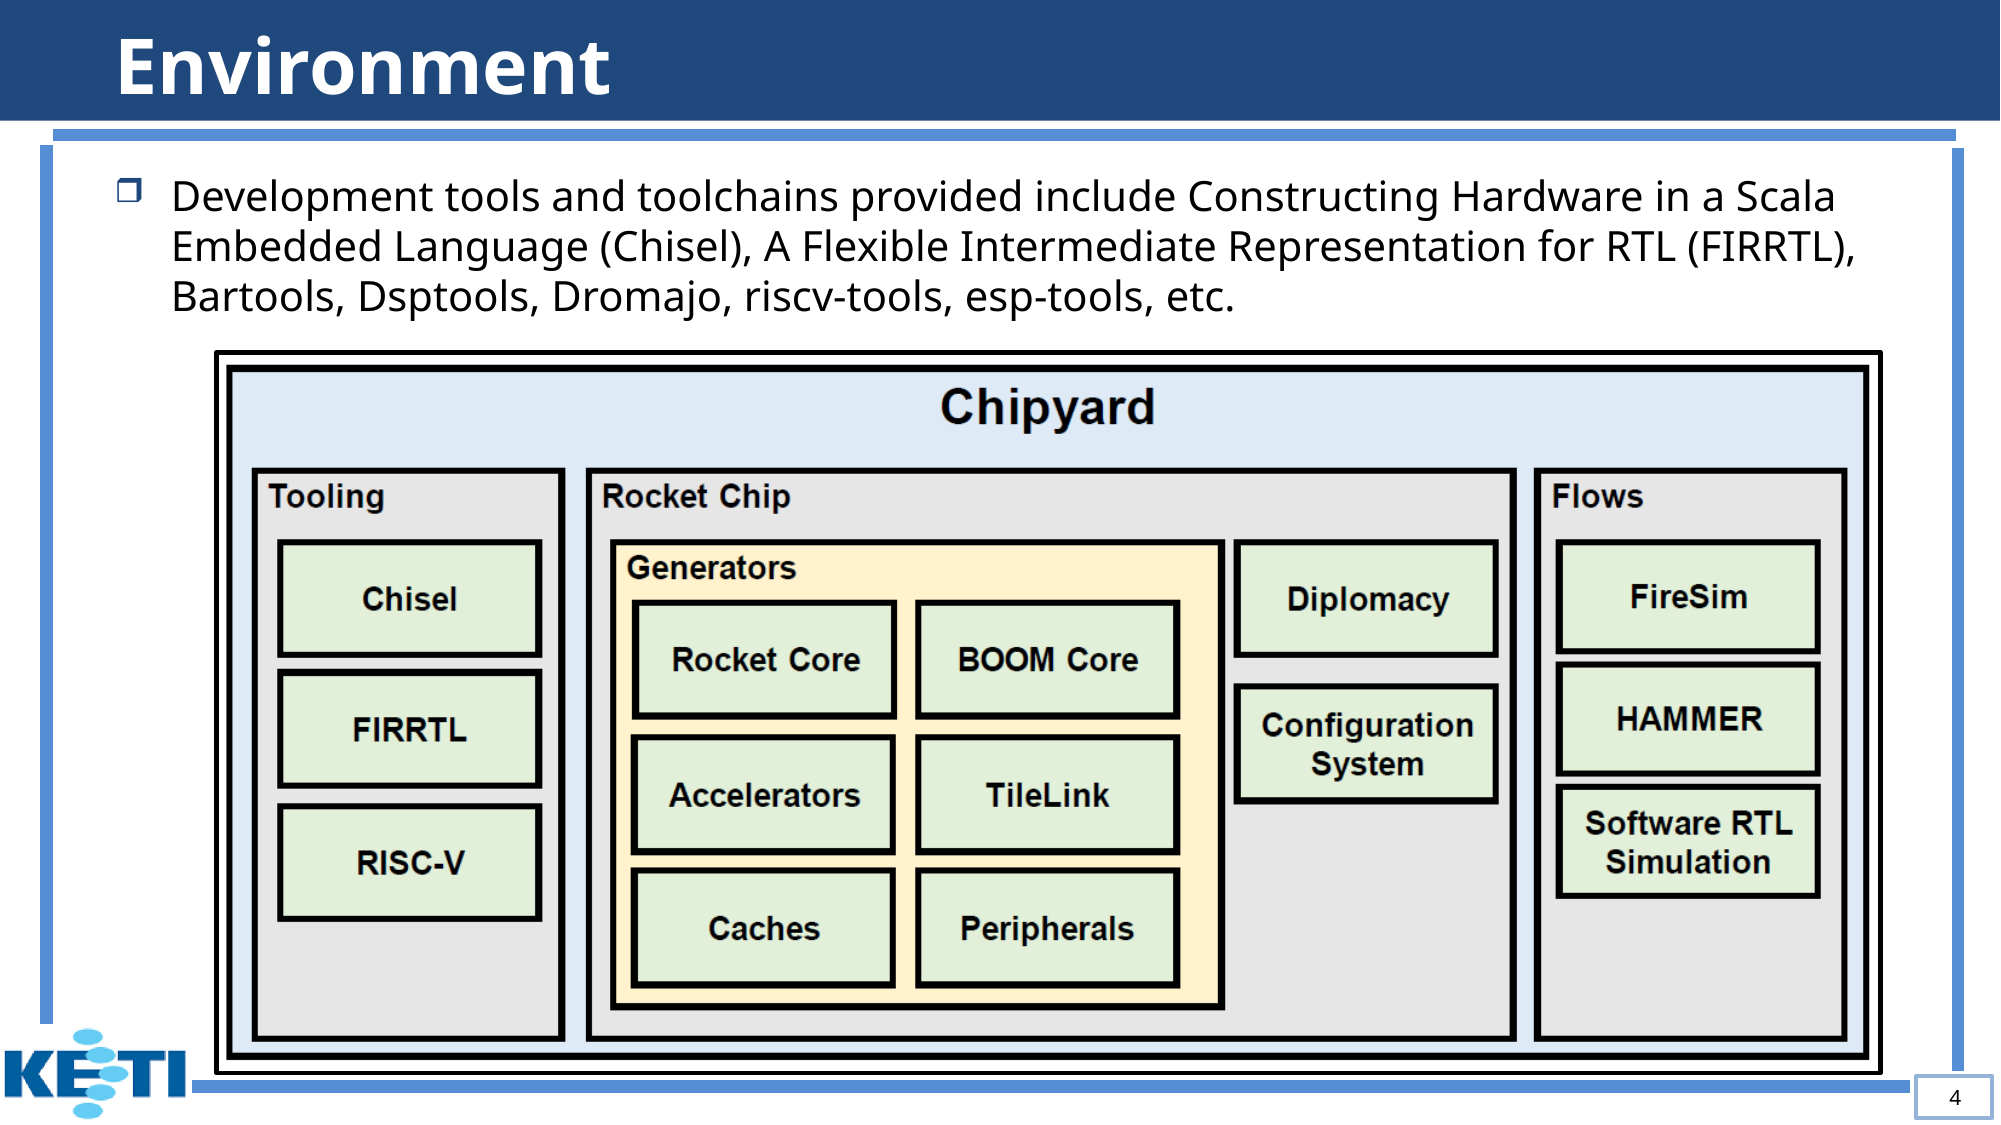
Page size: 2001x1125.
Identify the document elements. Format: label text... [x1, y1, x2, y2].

picture [0, 1024, 192, 1121]
slide_number 4 [1914, 1075, 1996, 1123]
picture [218, 354, 1879, 1071]
title Environment [99, 12, 1900, 116]
list Development tools and toolchains provided include Constructing Hardware in a Scala Embedded Language (Chisel), A Flexible Intermediate Representation for RTL (FIRRTL), Bartools, Dsptools, Dromajo, riscv-tools, esp-tools, etc. [99, 162, 1917, 1038]
